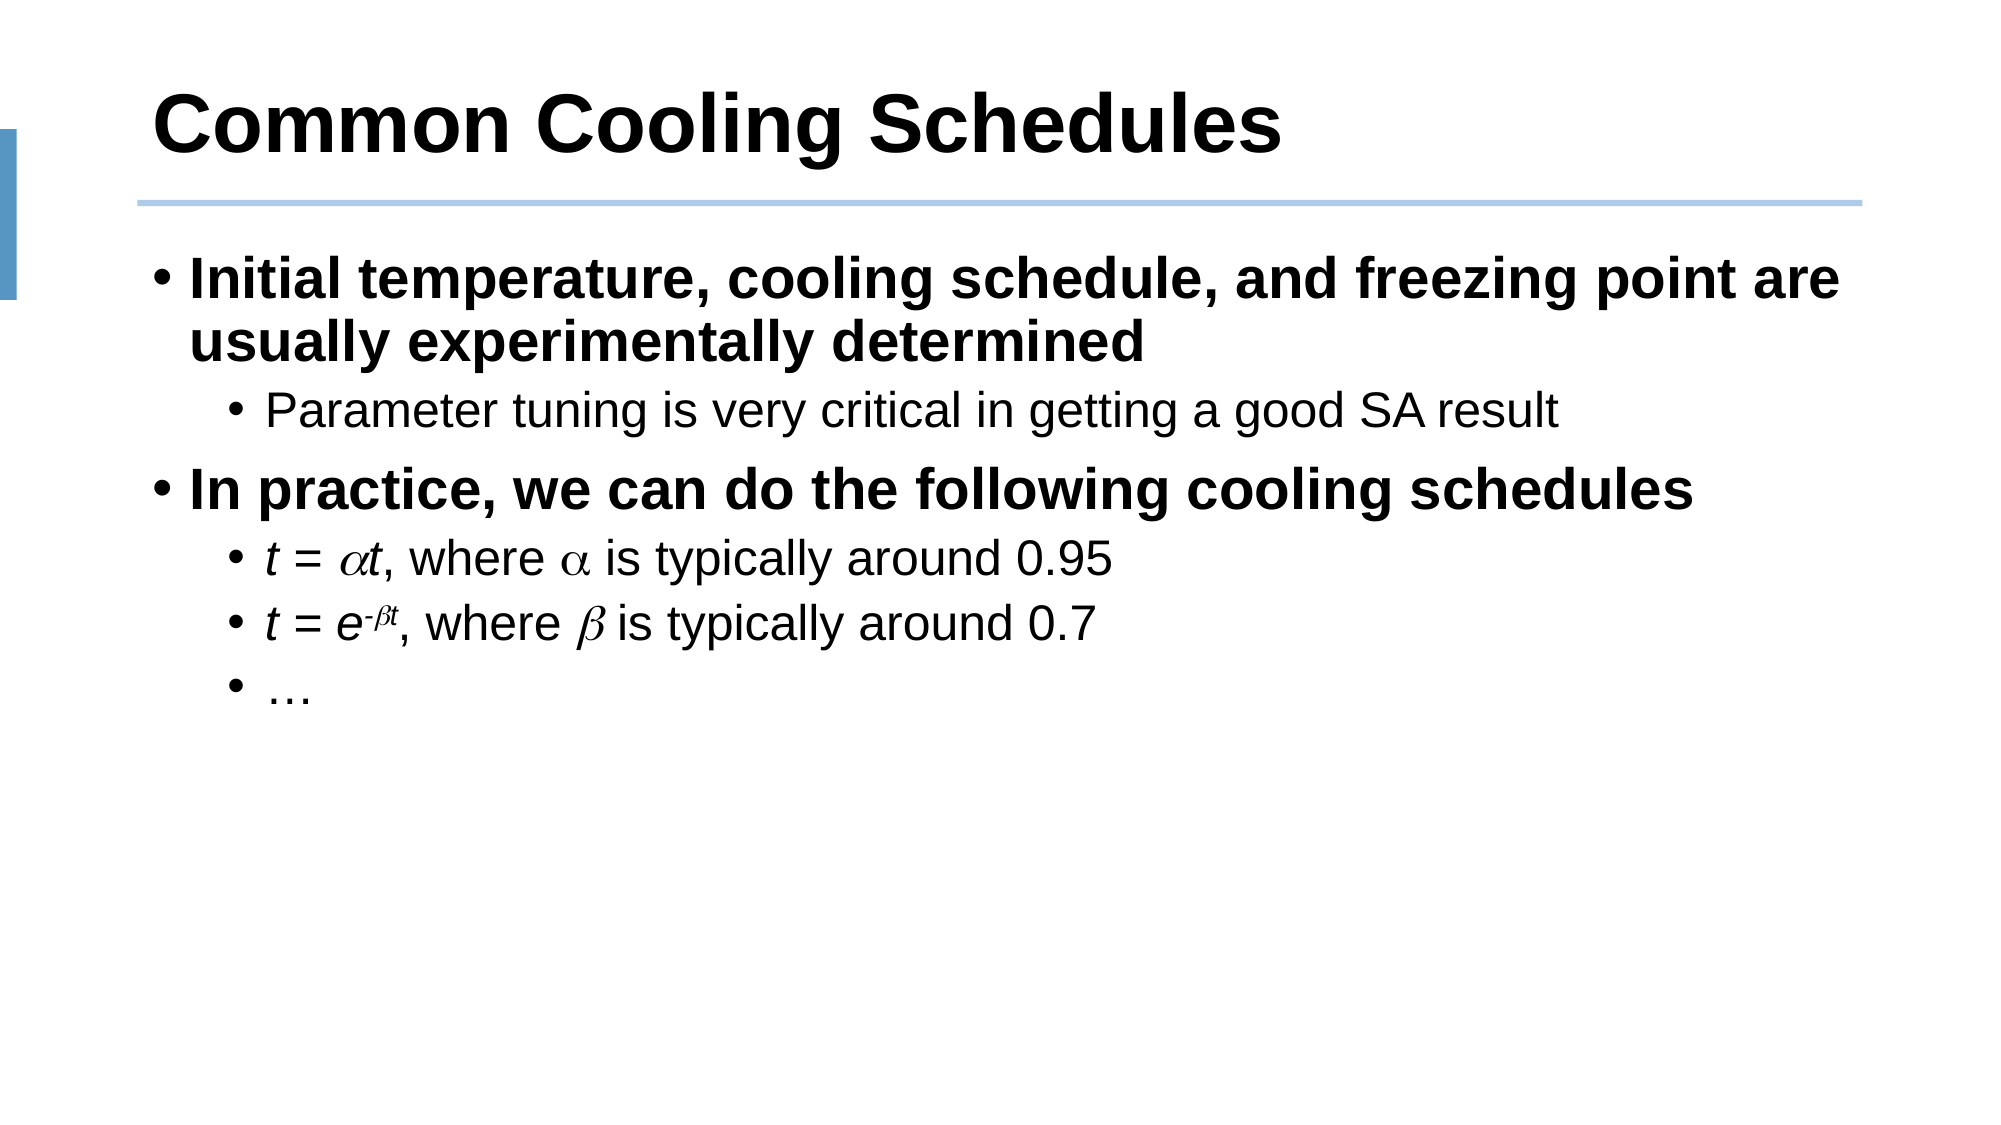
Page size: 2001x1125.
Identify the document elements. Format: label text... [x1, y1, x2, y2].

list Initial temperature, cooling schedule, and freezing point are usually experimentally determined Parameter tuning is very critical in getting a good SA result In practice, we can do the following cooling schedules t = at, where a is typically around 0.95 t = e-bt, where b is typically around 0.7 … [137, 240, 1863, 1014]
title Common Cooling Schedules [137, 42, 1863, 208]
